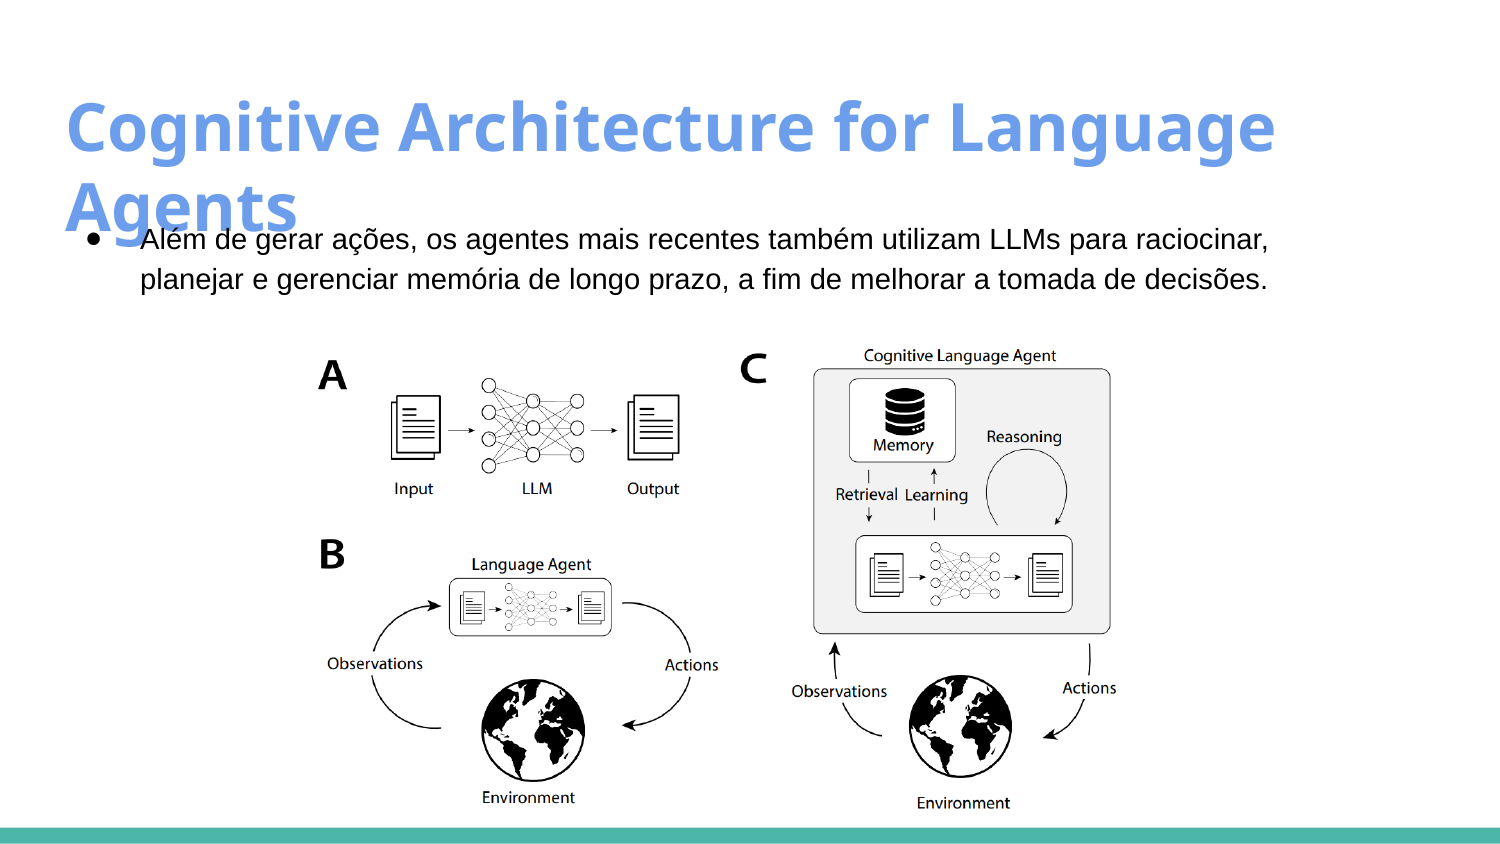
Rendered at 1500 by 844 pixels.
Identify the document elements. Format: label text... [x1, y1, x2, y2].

picture [314, 314, 1117, 818]
title Cognitive Architecture for Language Agents [11, 8, 1420, 246]
text_box Além de gerar ações, os agentes mais recentes também utilizam LLMs para raciocinar, planejar e gerenciar memória de longo prazo, a fim de melhorar a tomada de decisões. [82, 213, 1413, 295]
